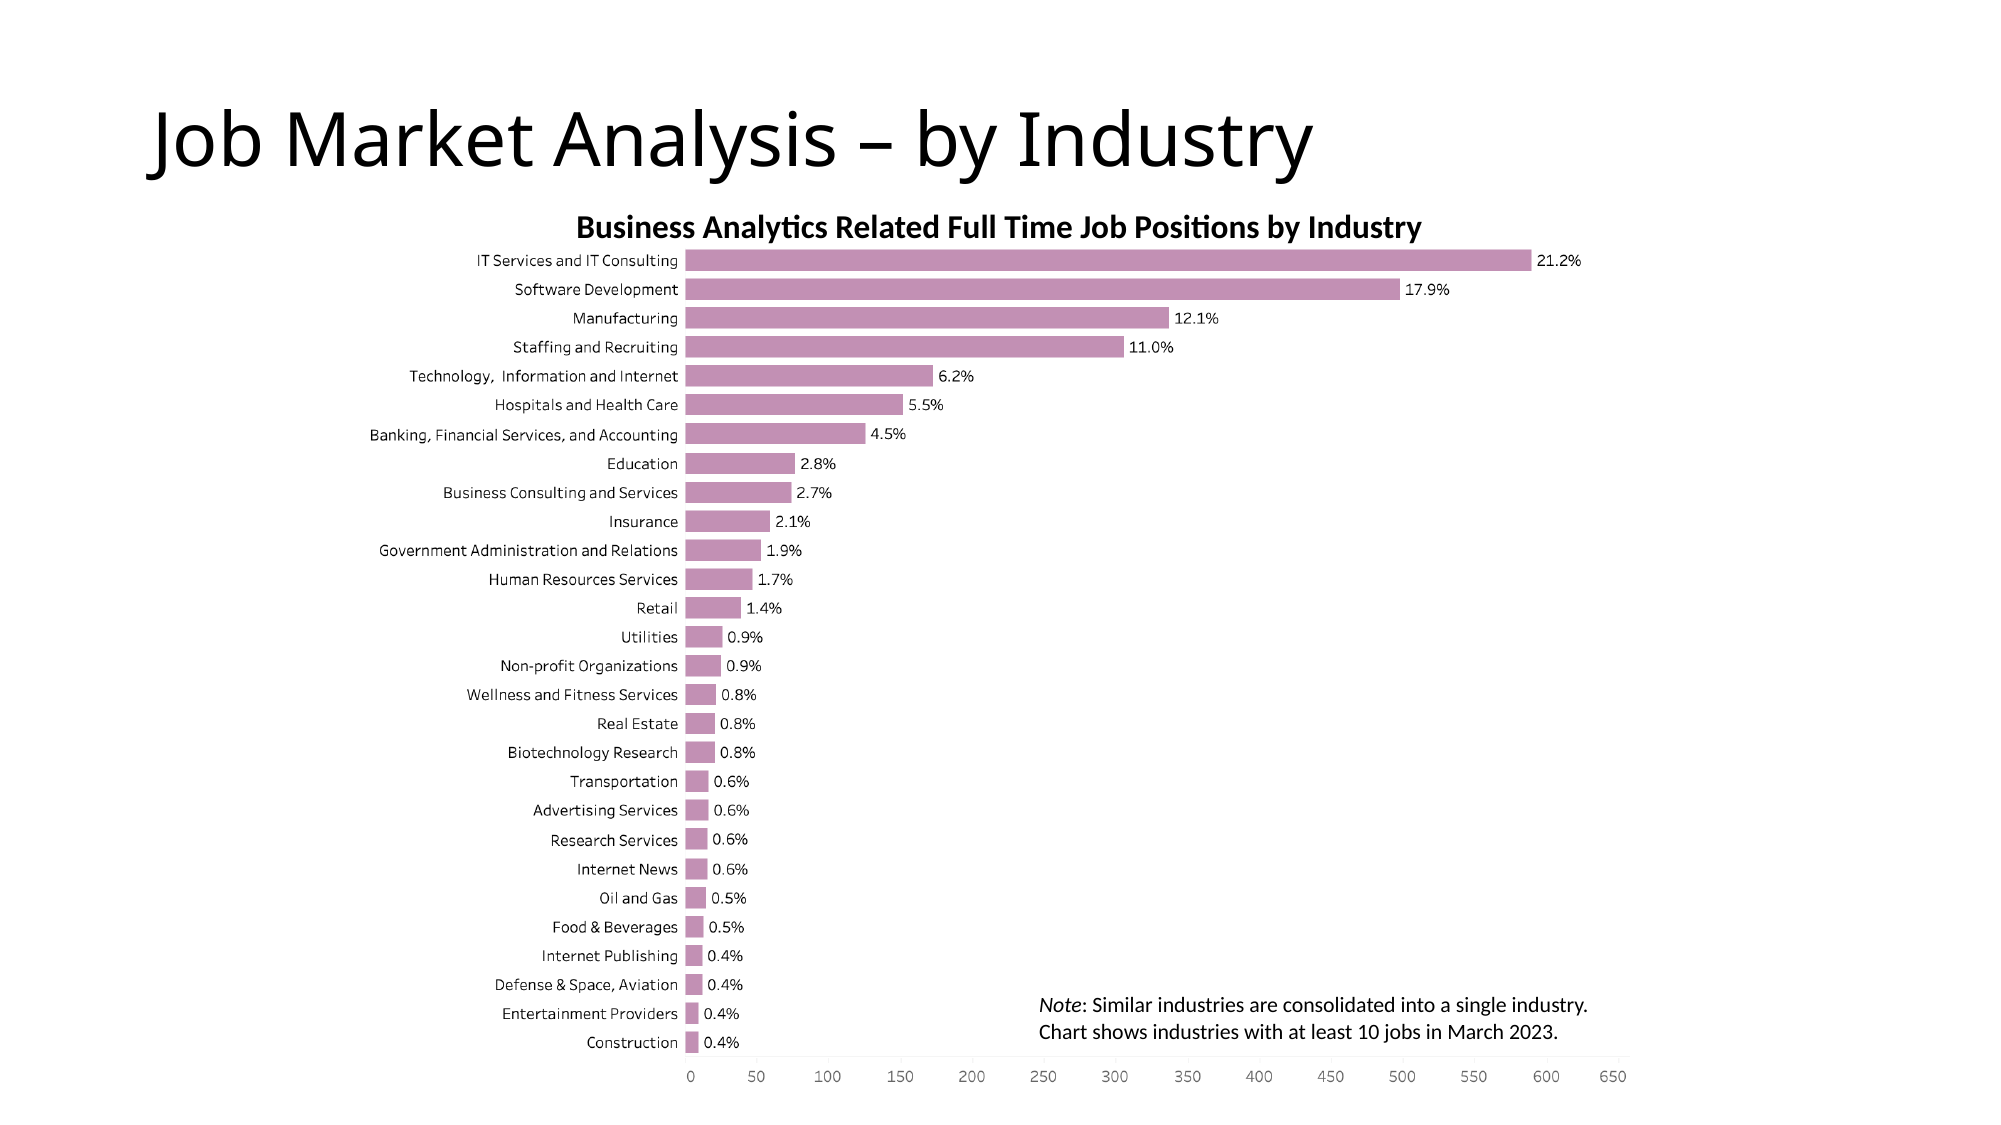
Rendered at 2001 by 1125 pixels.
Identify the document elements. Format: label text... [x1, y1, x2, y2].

text_box Business Analytics Related Full Time Job Positions by Industry [473, 197, 1527, 248]
title Job Market Analysis – by Industry [137, 59, 1863, 224]
picture [362, 248, 1638, 1094]
